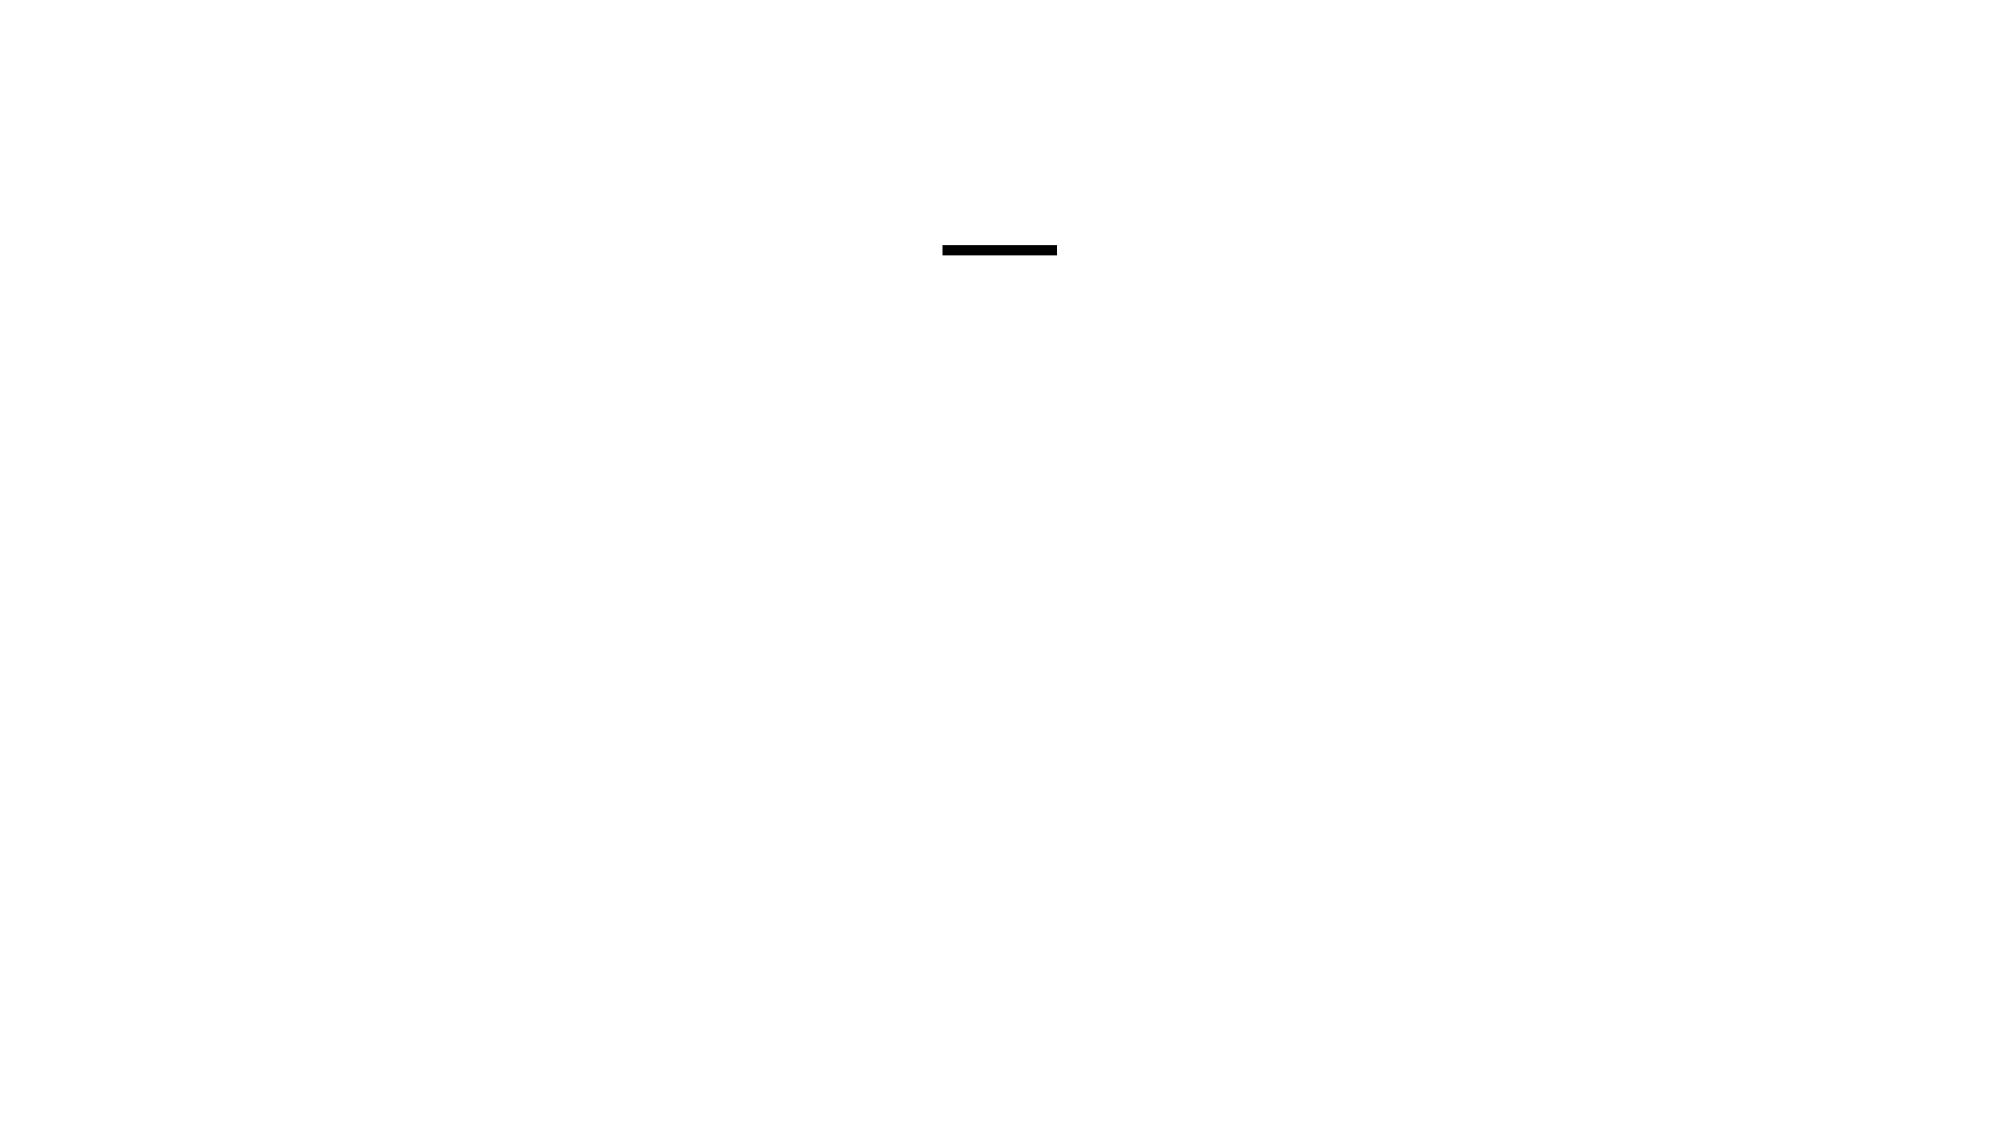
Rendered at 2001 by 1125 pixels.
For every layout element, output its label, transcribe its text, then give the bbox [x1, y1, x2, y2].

title 一 [249, 184, 1750, 335]
